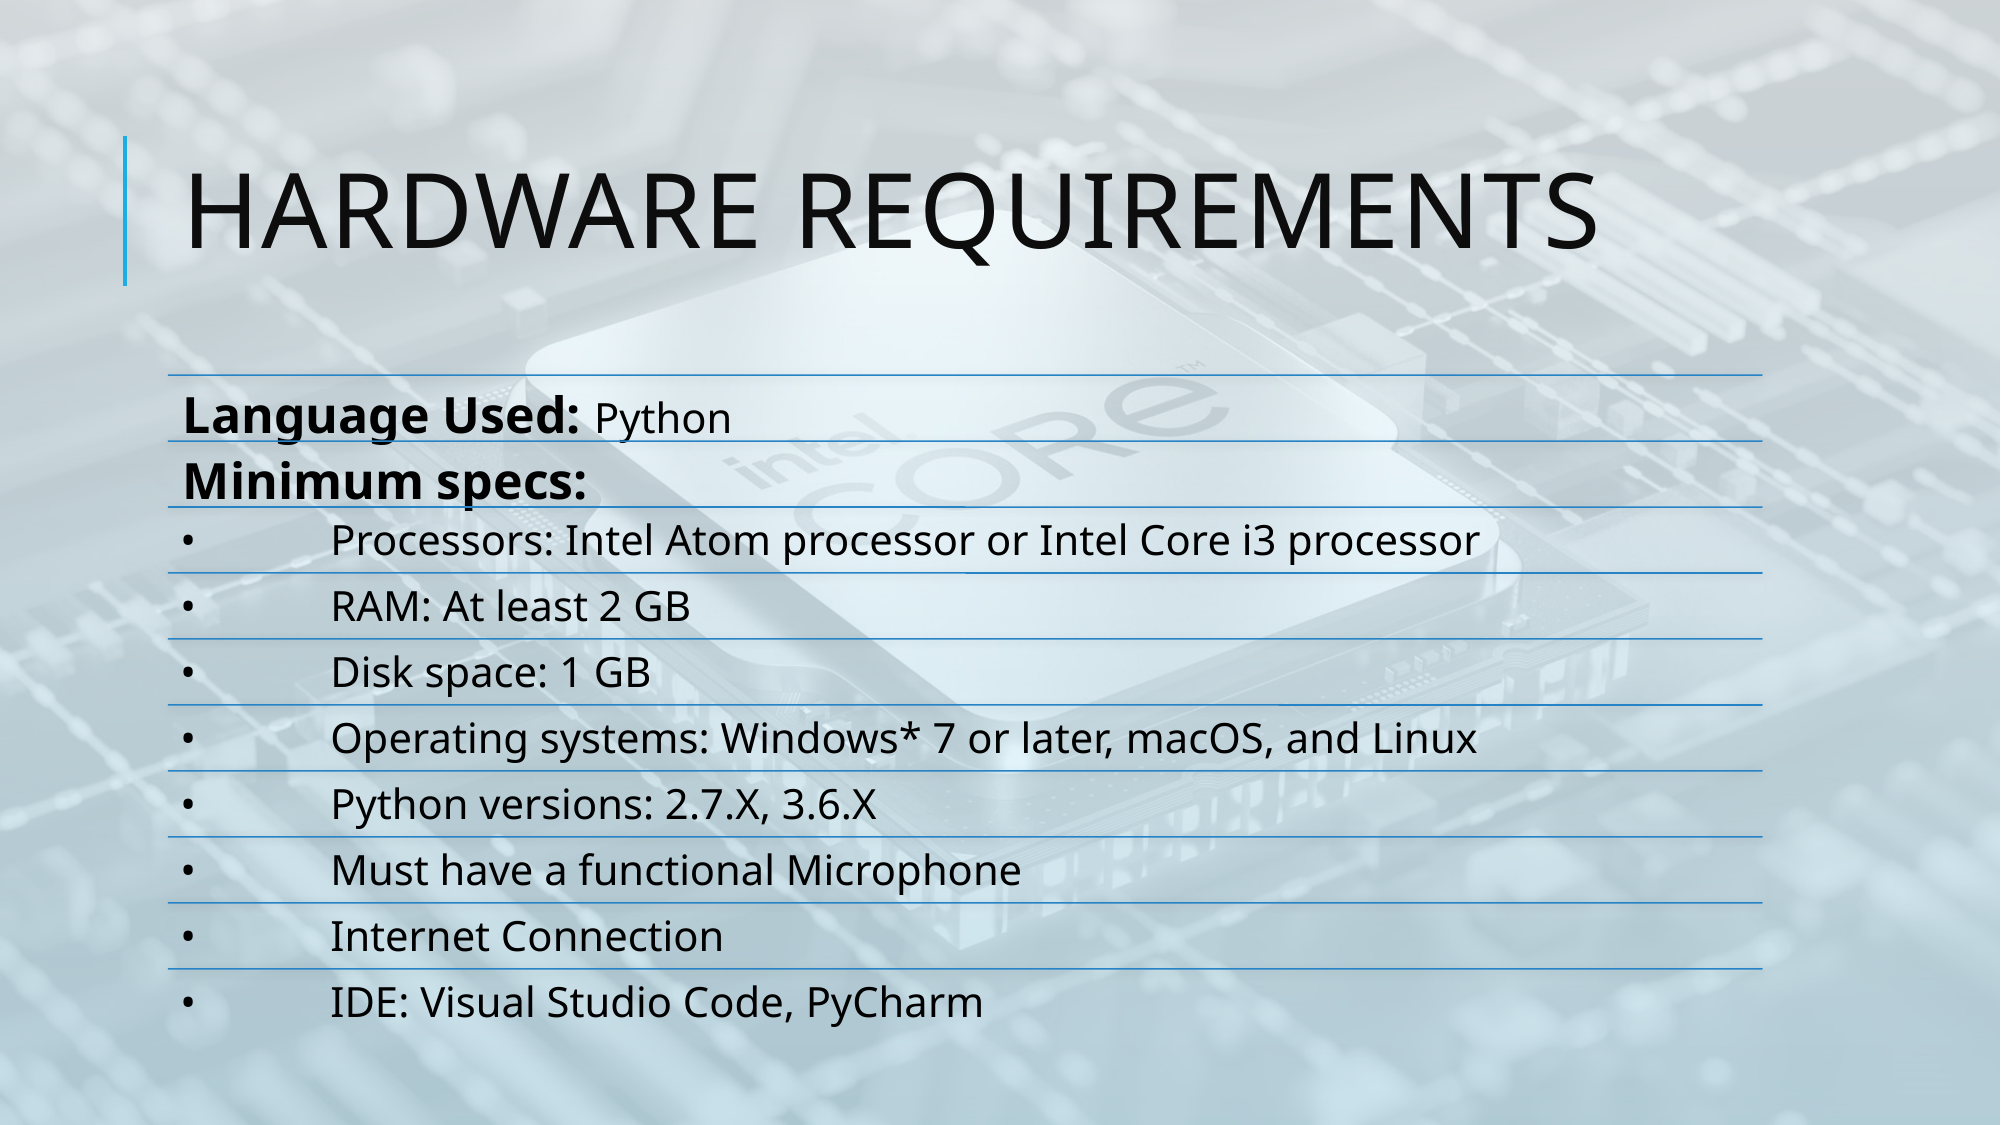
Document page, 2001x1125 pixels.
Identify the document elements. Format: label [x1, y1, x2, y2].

picture [0, 0, 2000, 1125]
list [167, 374, 1763, 1036]
